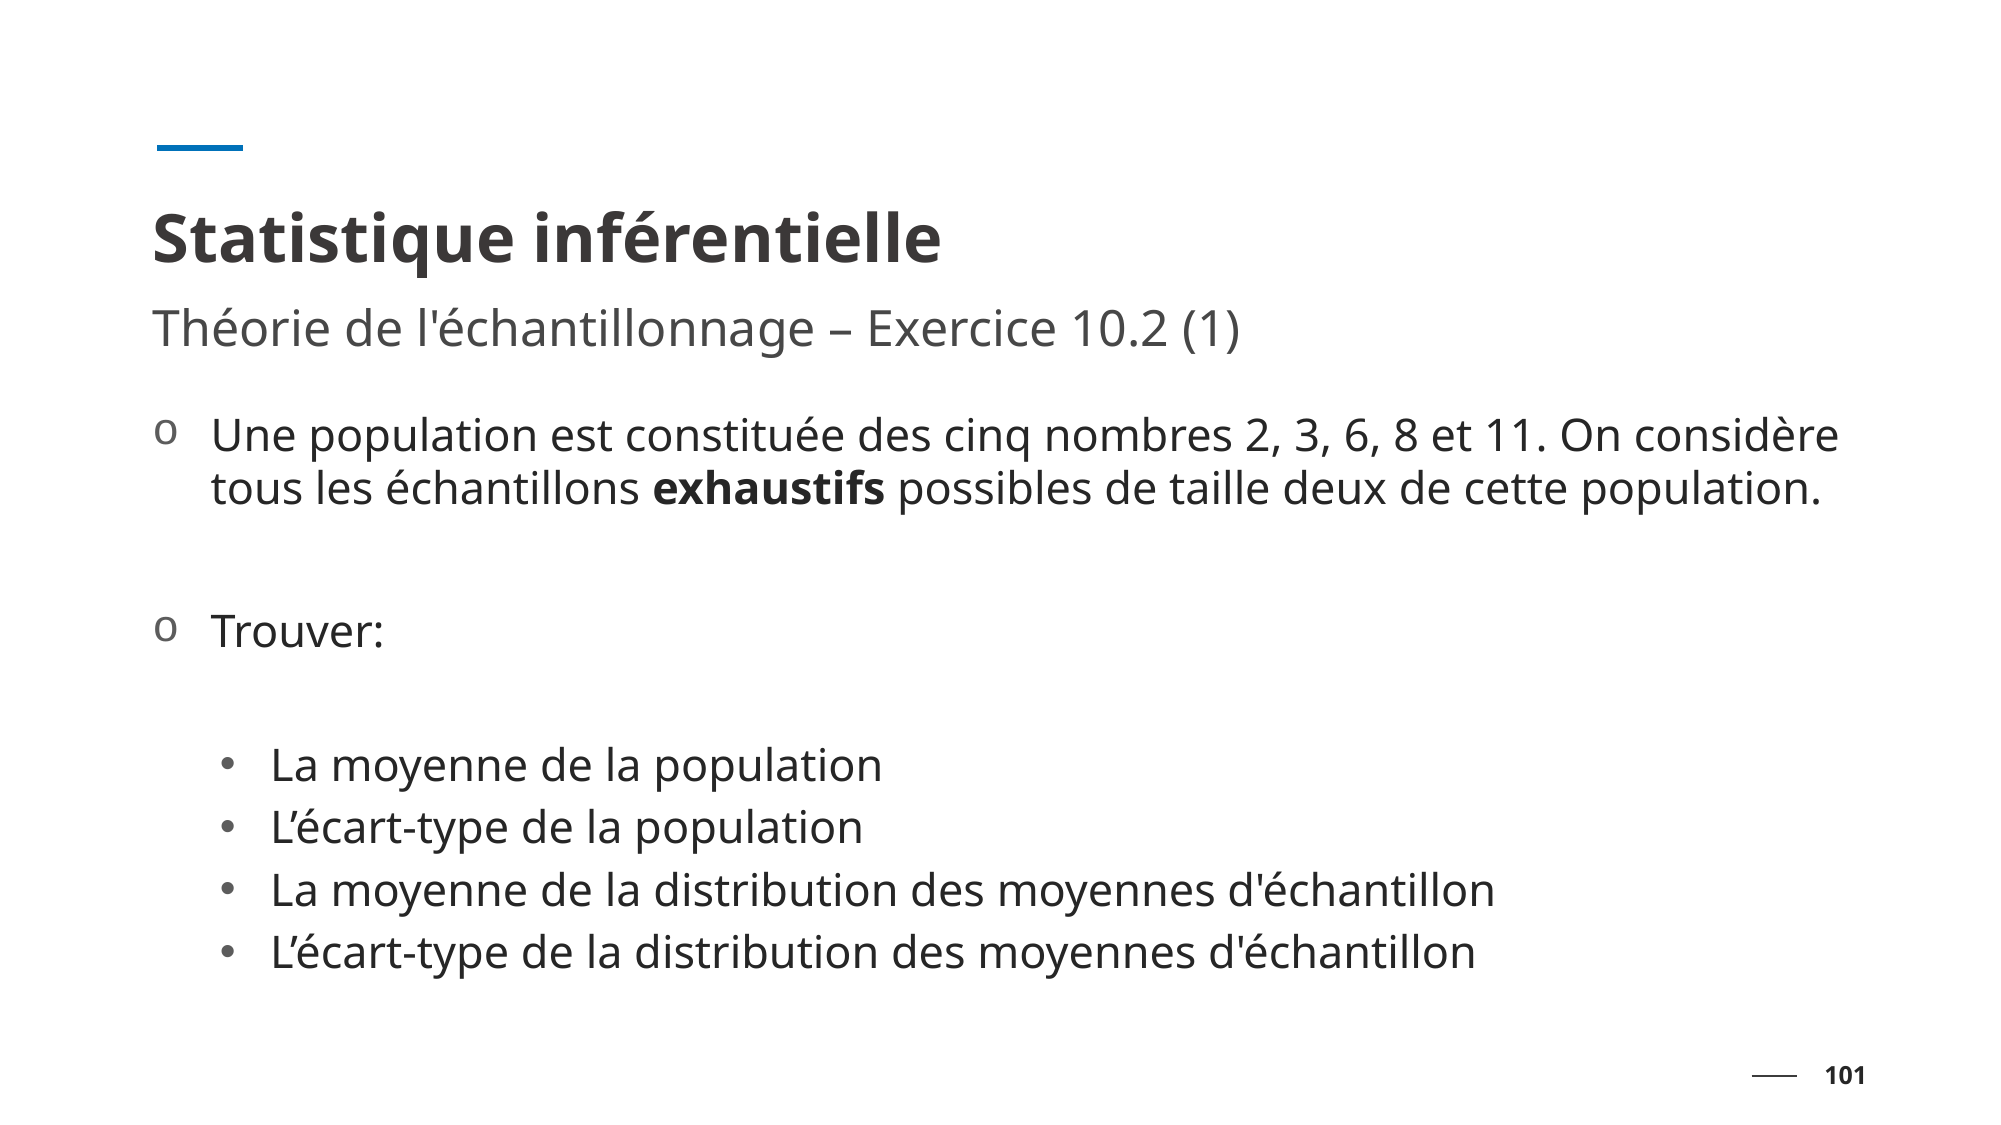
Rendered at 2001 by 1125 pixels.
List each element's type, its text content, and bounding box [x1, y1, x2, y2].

title Statistique inférentielle [137, 131, 1863, 304]
list Une population est constituée des cinq nombres 2, 3, 6, 8 et 11. On considère tous les échantillons exhaustifs possibles de taille deux de cette population. Trouver: La moyenne de la population L’écart-type de la population La moyenne de la distribution des moyennes d'échantillon L’écart-type de la distribution des moyennes d'échantillon [137, 398, 1863, 994]
list Théorie de l'échantillonnage – Exercice 10.2 (1) [137, 304, 1863, 350]
slide_number 101 [1809, 1046, 1899, 1107]
